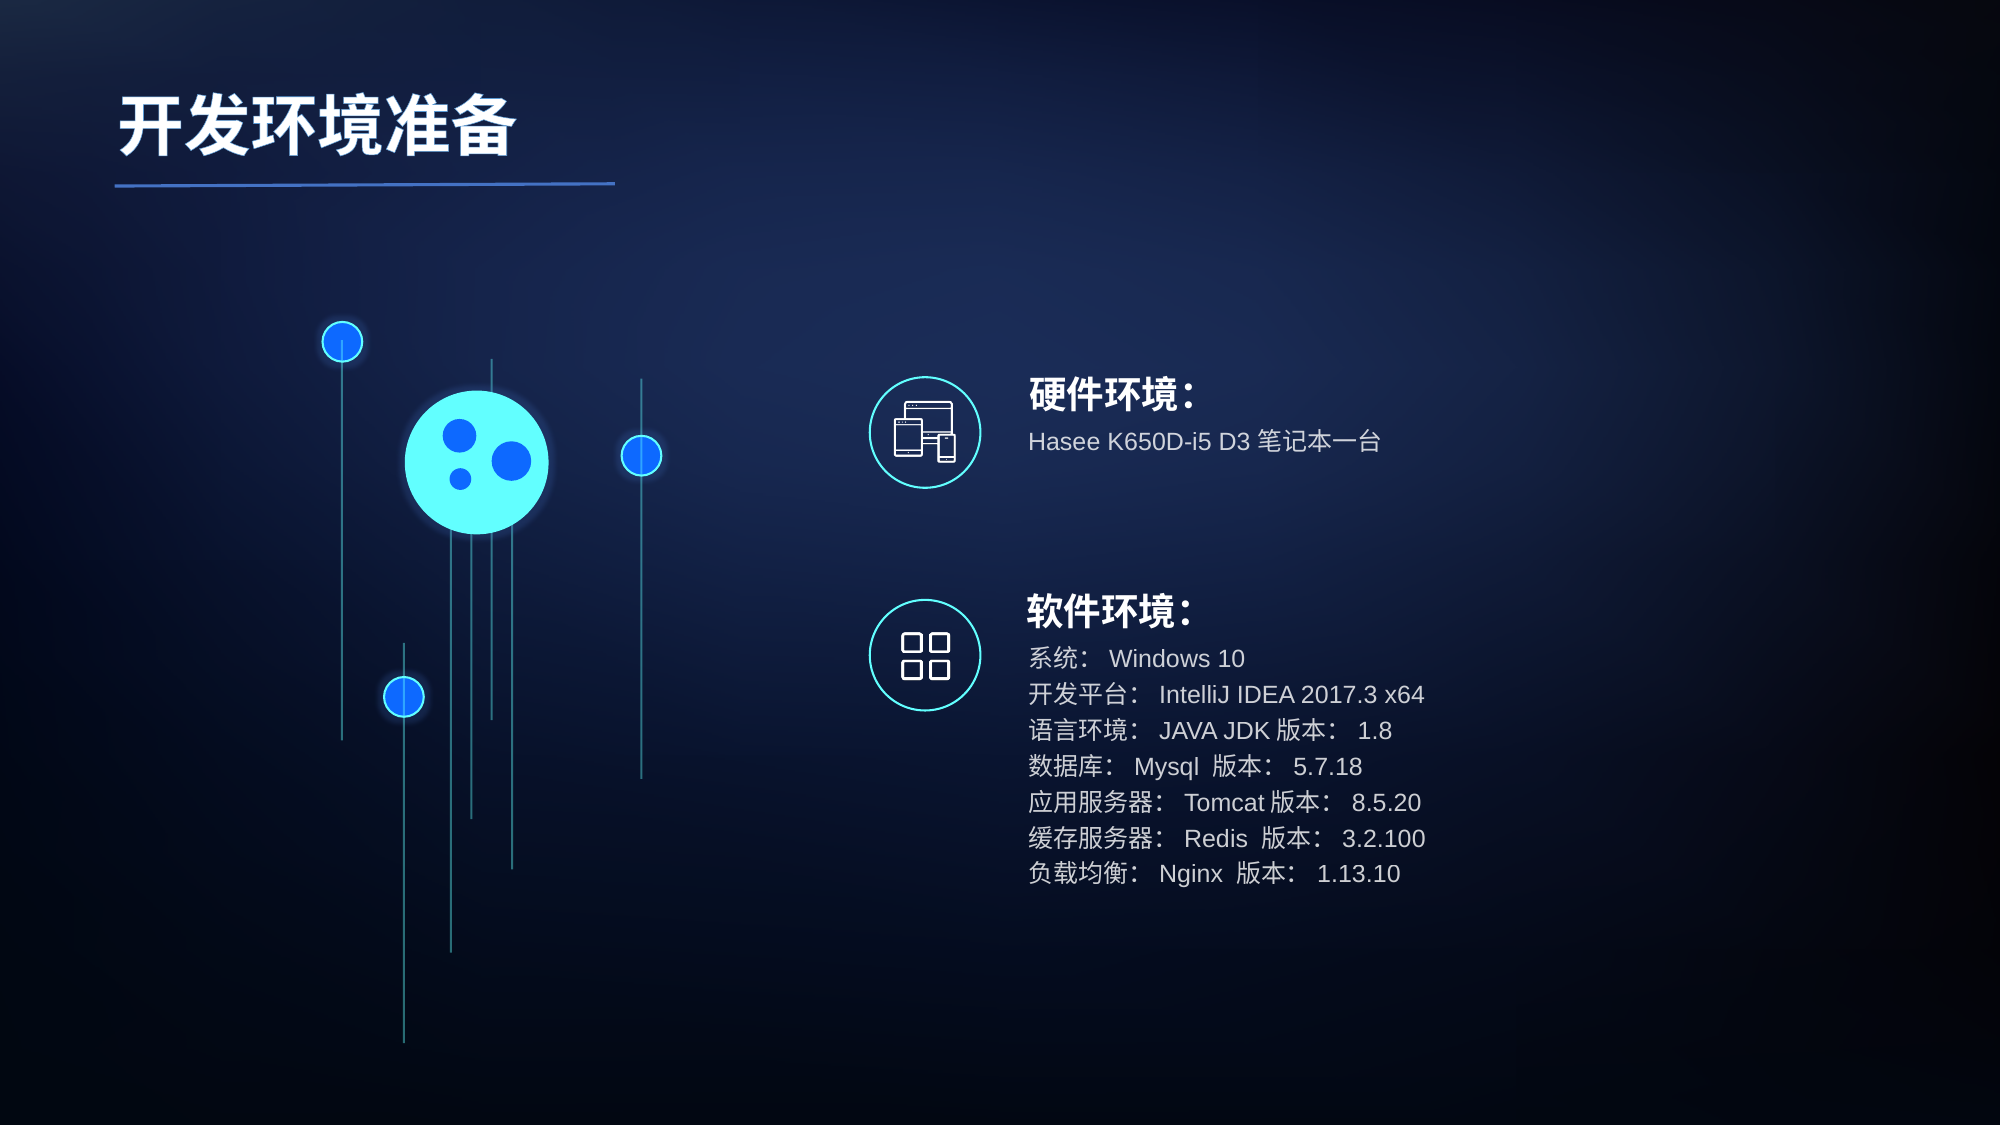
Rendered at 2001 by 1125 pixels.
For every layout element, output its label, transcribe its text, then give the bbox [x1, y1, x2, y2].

text_box [621, 435, 640, 476]
text_box [643, 435, 662, 476]
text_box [405, 391, 548, 534]
text_box 开发环境准备 [101, 75, 662, 171]
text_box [869, 571, 1725, 896]
text_box [321, 321, 363, 363]
picture [0, 0, 2000, 1125]
text_box [405, 676, 425, 718]
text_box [869, 354, 1725, 488]
text_box [383, 676, 402, 718]
